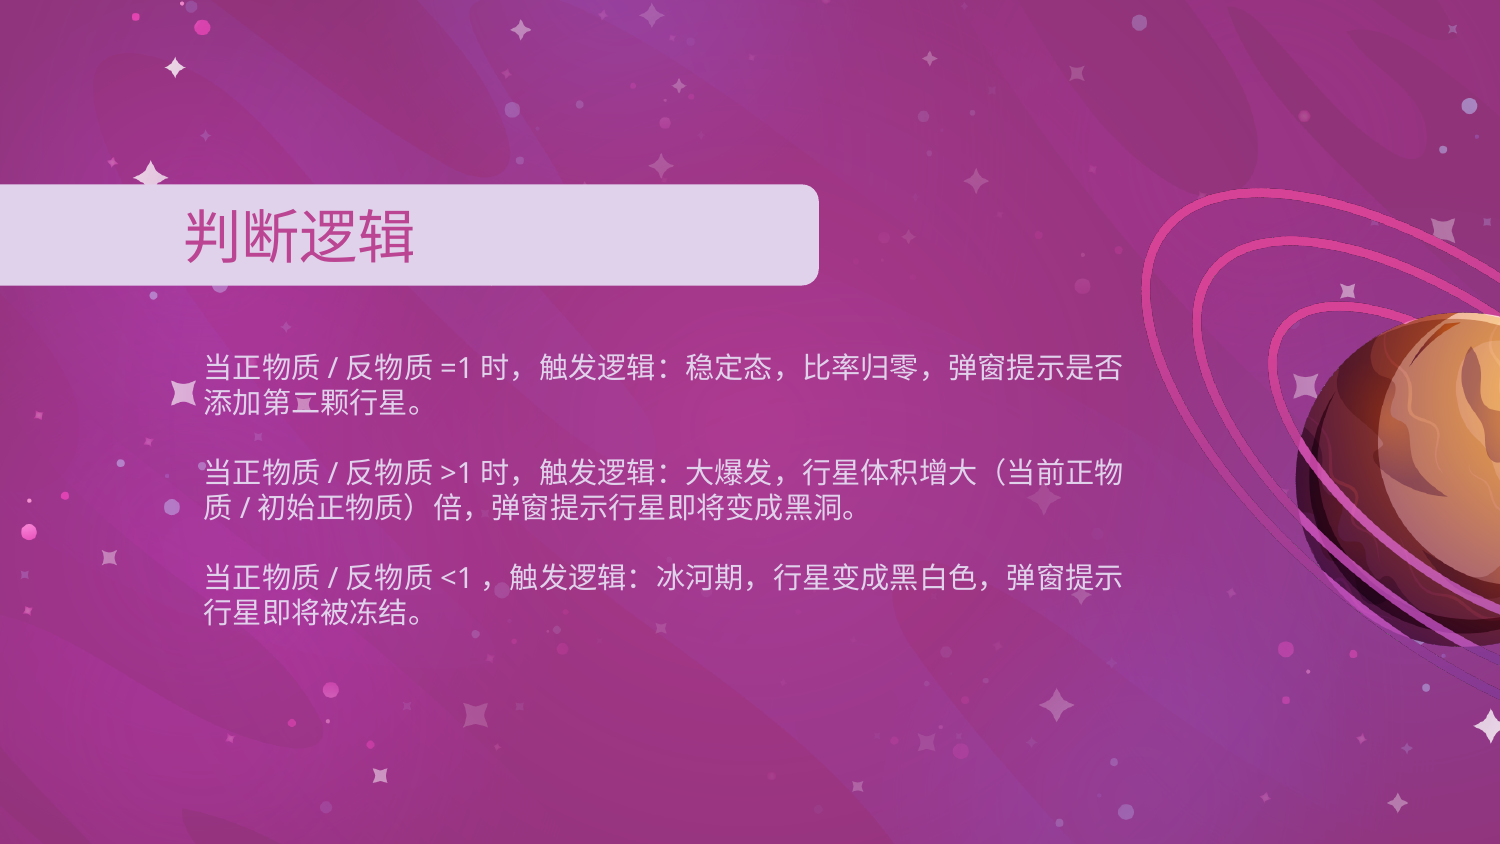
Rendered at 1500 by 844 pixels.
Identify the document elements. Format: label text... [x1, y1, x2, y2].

title 判断逻辑 [168, 138, 793, 286]
list 当正物质/反物质=1时，触发逻辑：稳定态，比率归零，弹窗提示是否添加第二颗行星。 当正物质/反物质>1时，触发逻辑：大爆发，行星体积增大（当前正物质/初始正物质）倍，弹窗提示行星即将变成黑洞。 当正物质/反物质<1，触发逻辑：冰河期，行星变成黑白色，弹窗提示行星即将被冻结。 [188, 334, 1065, 577]
picture [0, 0, 1500, 844]
